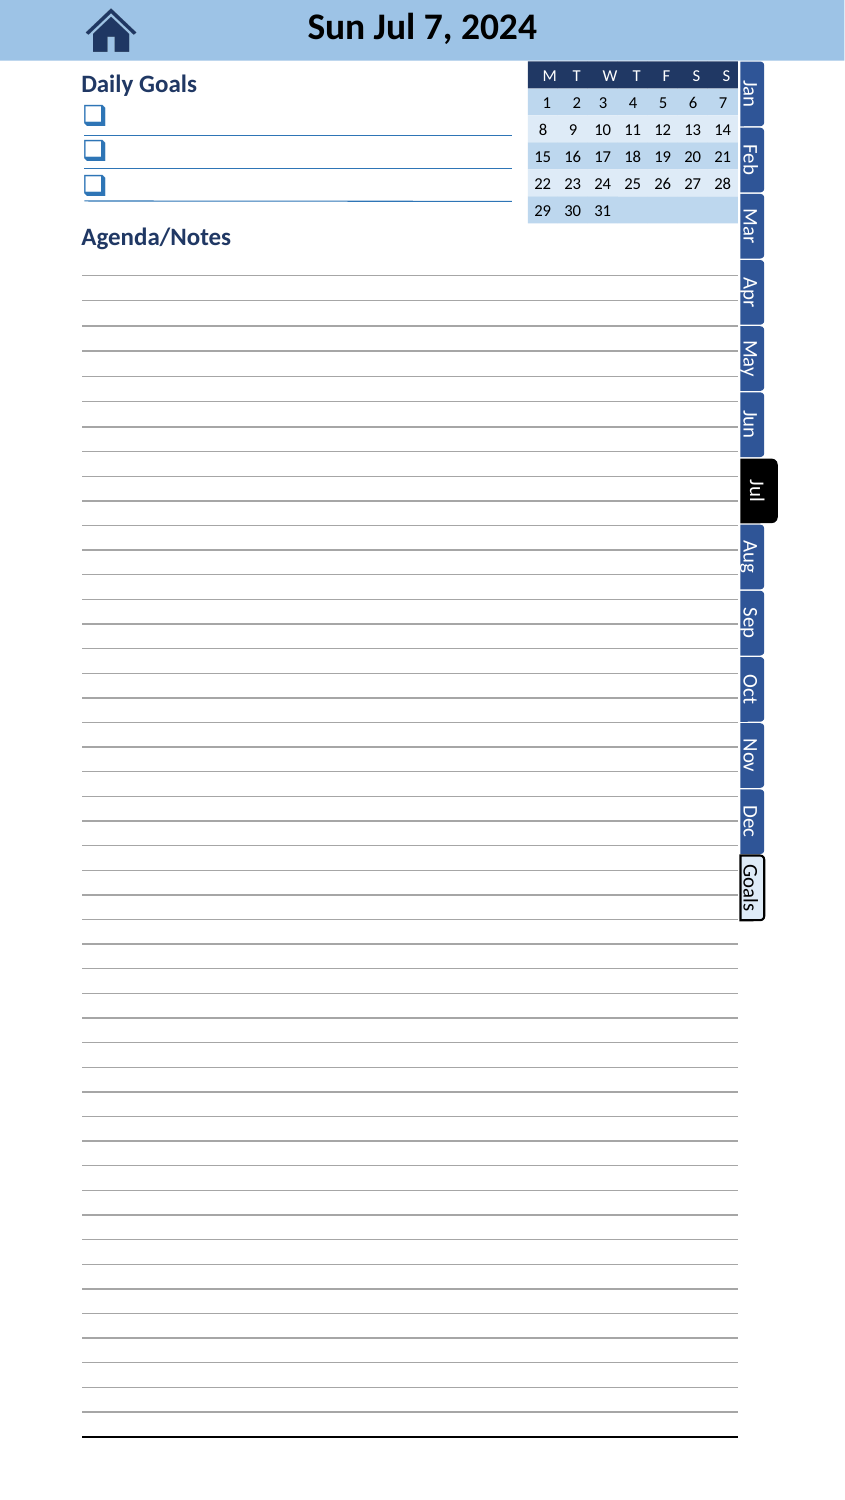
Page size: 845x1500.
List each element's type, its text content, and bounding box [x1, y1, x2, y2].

list Sun Jul 7, 2024 [190, 0, 655, 61]
picture [82, 1, 140, 59]
